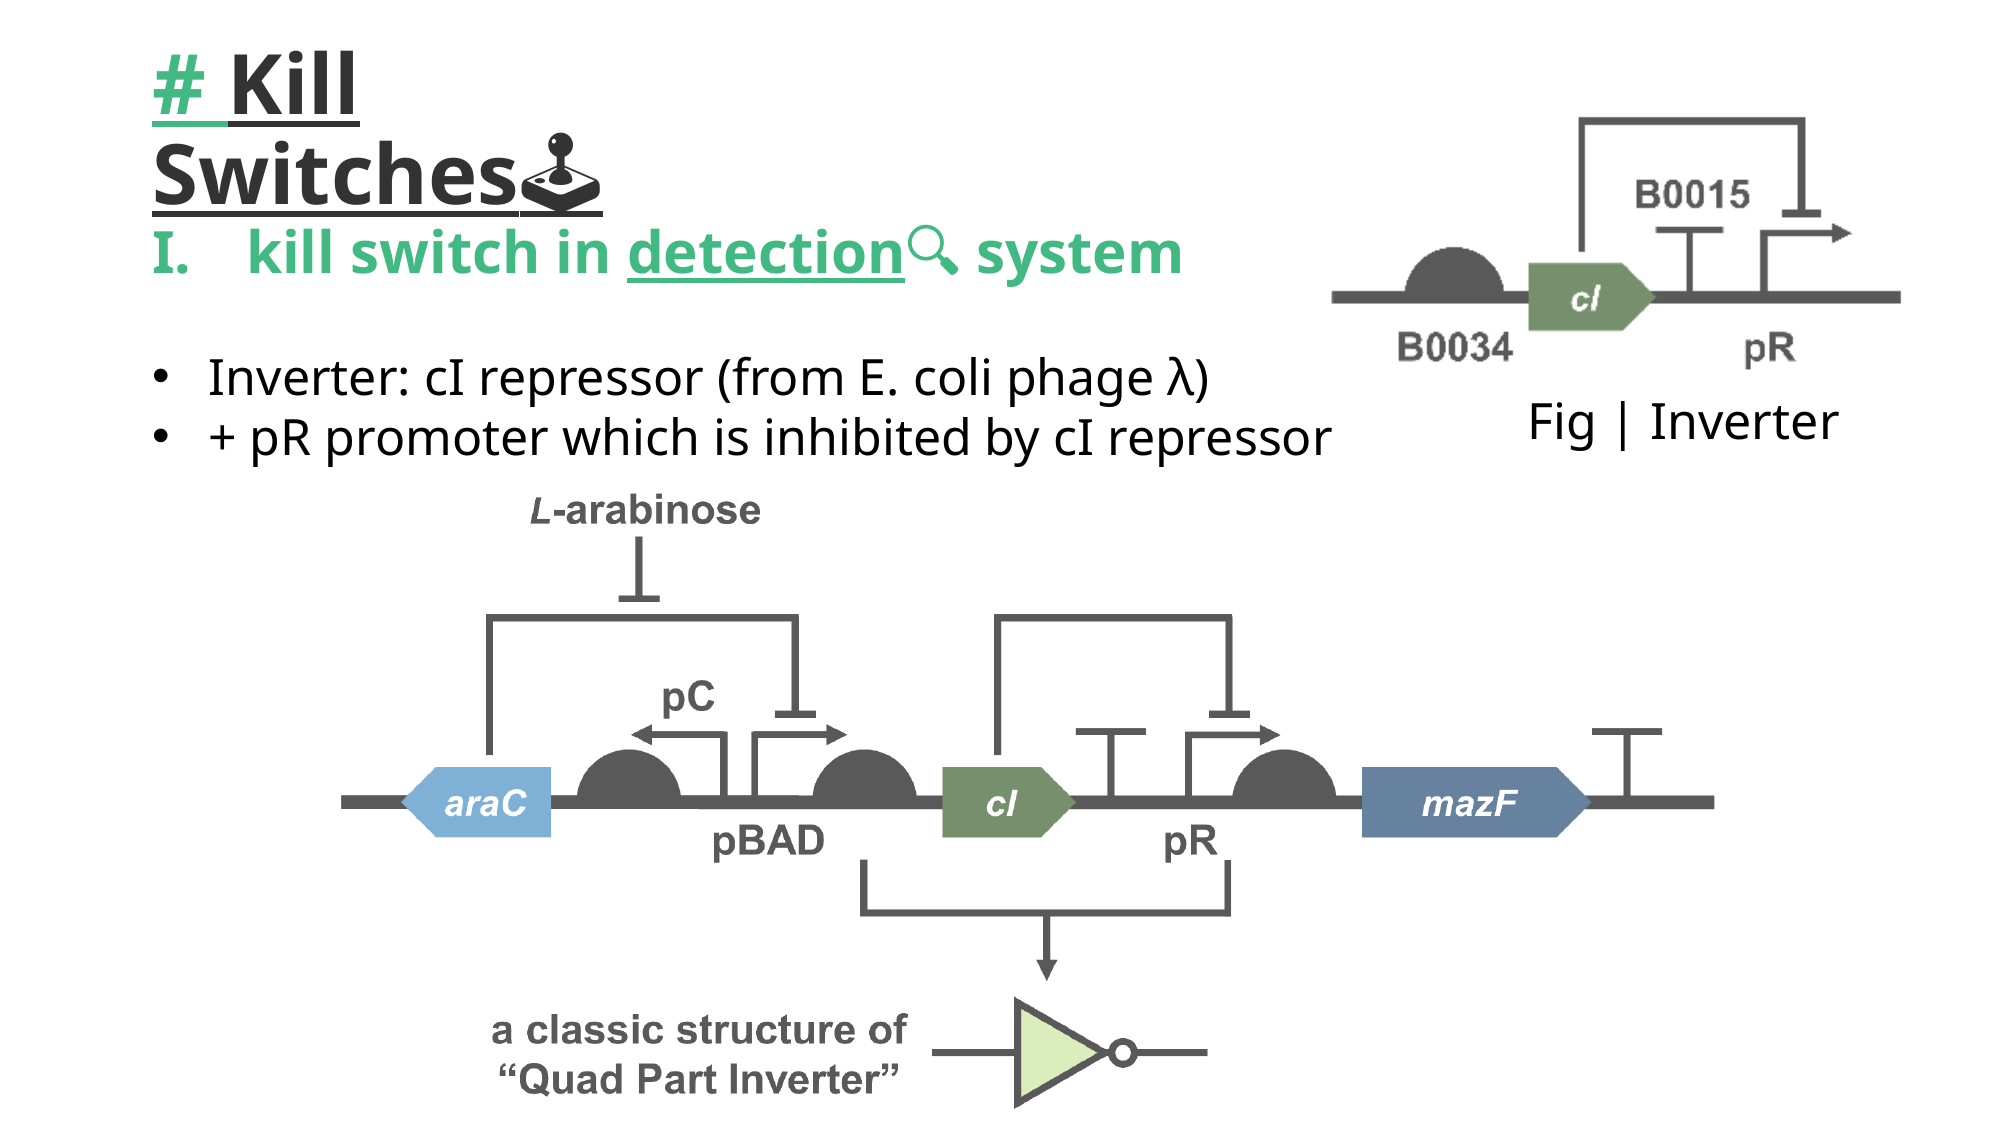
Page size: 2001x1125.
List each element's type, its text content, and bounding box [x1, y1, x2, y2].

text_box kill switch in detection🔍 system Inverter: cI repressor (from E. coli phage λ) + pR promoter which is inhibited by cI repressor [137, 207, 1632, 473]
text_box Fig | Inverter [1512, 382, 1880, 457]
picture [328, 475, 1730, 1119]
title # Kill Switches🕹 [137, 24, 773, 207]
picture [1325, 101, 1938, 382]
